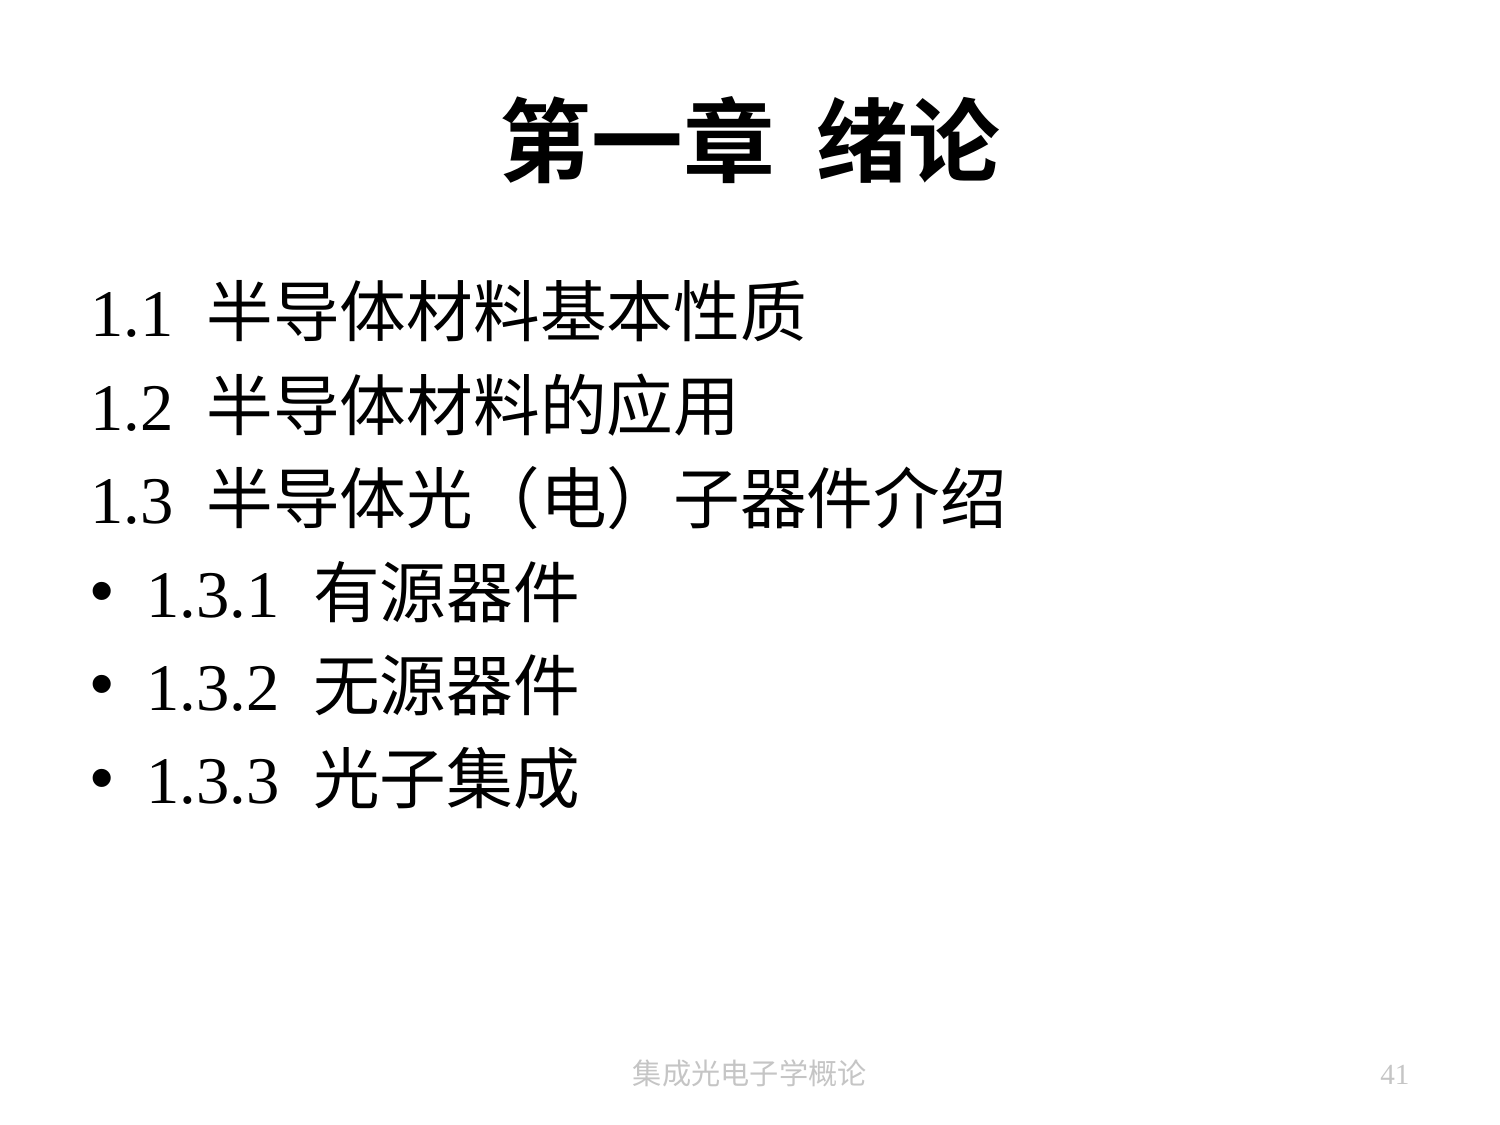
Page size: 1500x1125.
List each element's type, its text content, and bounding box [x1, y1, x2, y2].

list 1.1 半导体材料基本性质 1.2 半导体材料的应用 1.3 半导体光（电）子器件介绍 1.3.1 有源器件 1.3.2 无源器件 1.3.3 光子集成 [75, 262, 1425, 1005]
slide_number 41 [1074, 1042, 1425, 1103]
footer 集成光电子学概论 [512, 1042, 988, 1103]
title 第一章 绪论 [75, 45, 1425, 233]
